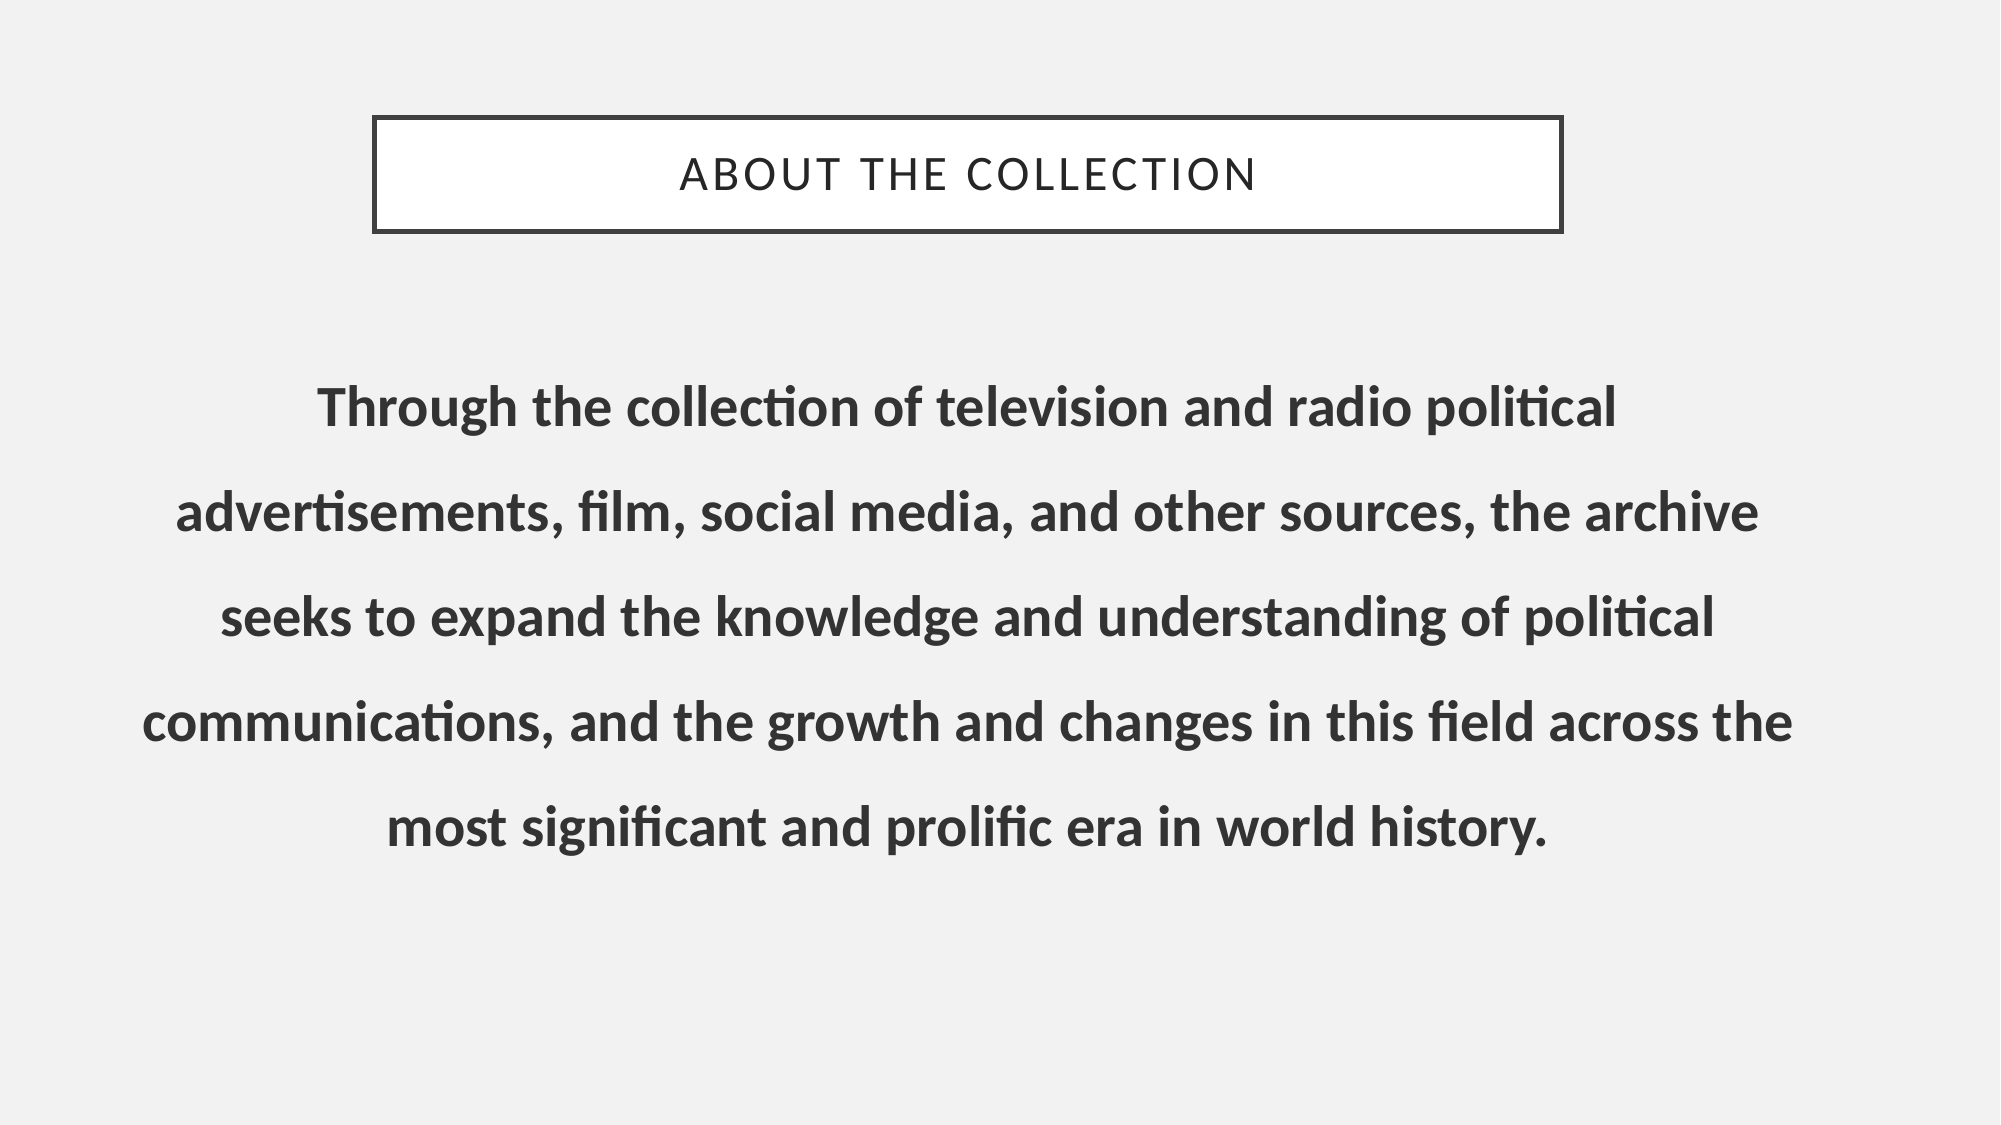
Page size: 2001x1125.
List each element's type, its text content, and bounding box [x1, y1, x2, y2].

list Through the collection of television and radio political advertisements, film, social media, and other sources, the archive seeks to expand the knowledge and understanding of political communications, and the growth and changes in this field across the most significant and prolific era in world history. [111, 325, 1825, 751]
title About the Collection [372, 115, 1564, 234]
